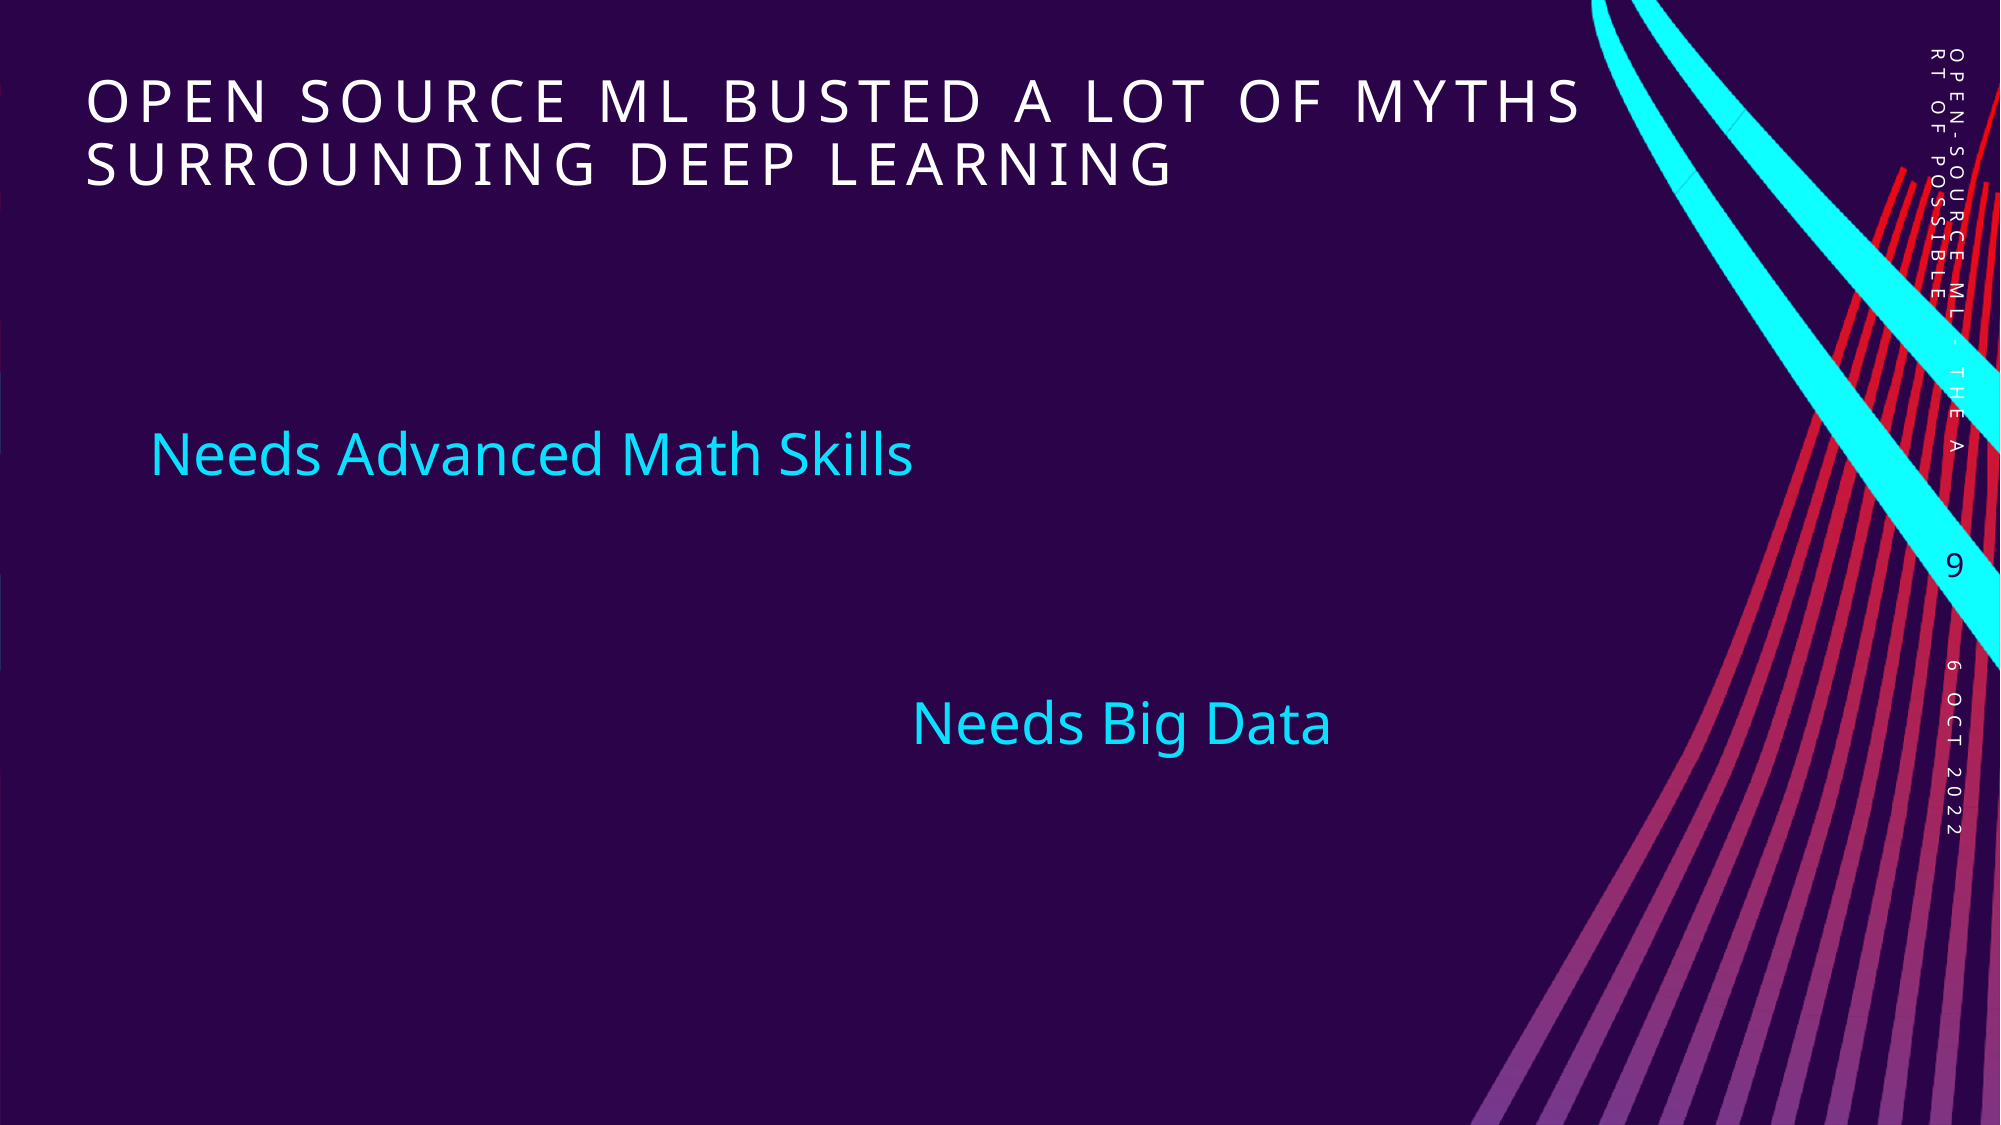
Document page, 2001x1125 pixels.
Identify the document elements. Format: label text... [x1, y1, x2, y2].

picture [0, 0, 2000, 1125]
text_box Needs Advanced Math Skills [134, 418, 1062, 520]
slide_number 9 [1889, 519, 1980, 615]
footer Open-Source ML - The Art of Possible [1926, 33, 1987, 489]
title Open Source ML Busted a Lot of Myths surrounding Deep Learning [70, 64, 1638, 200]
text_box Needs Big Data [896, 687, 1607, 789]
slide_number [1925, 645, 1986, 1080]
